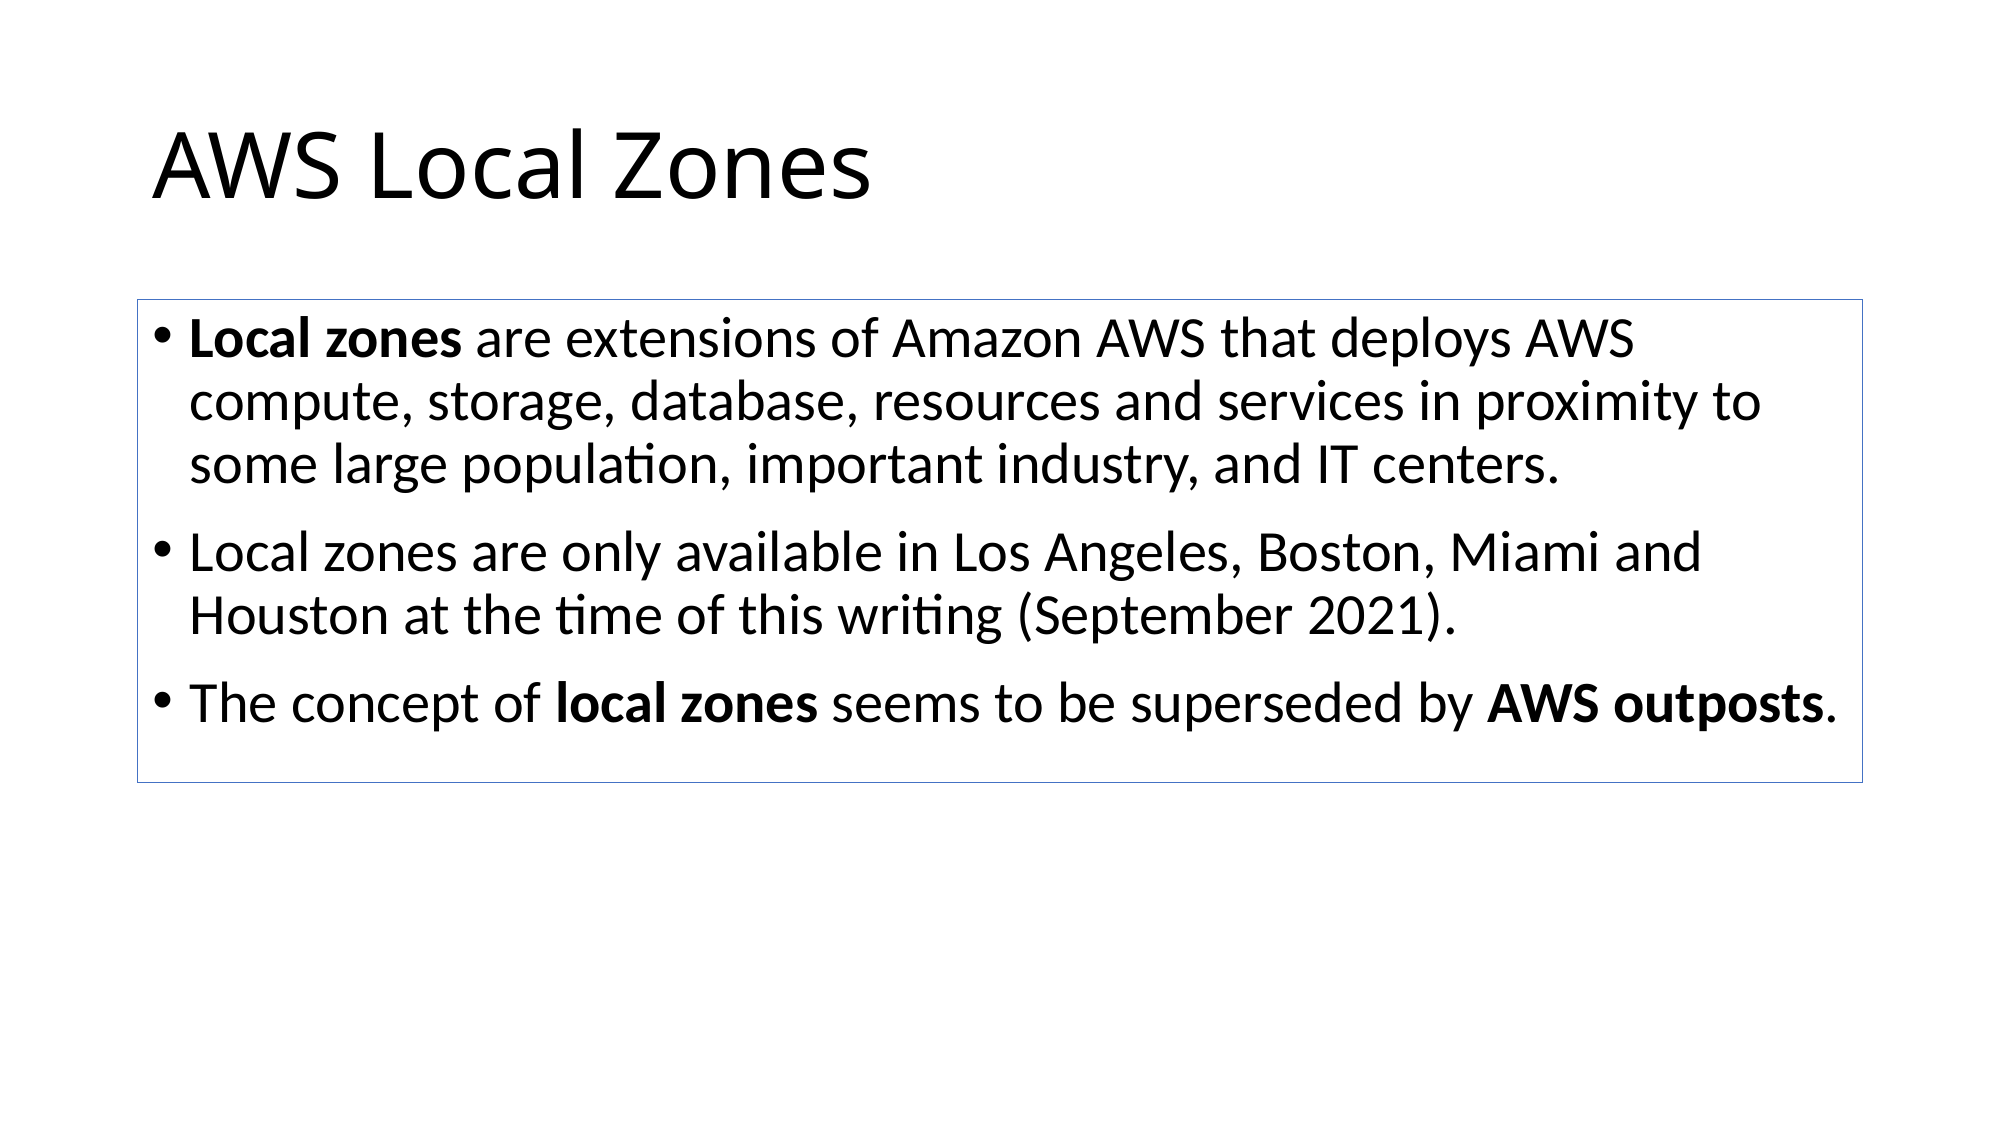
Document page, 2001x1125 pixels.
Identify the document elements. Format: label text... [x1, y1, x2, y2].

title AWS Local Zones [137, 59, 1863, 278]
list Local zones are extensions of Amazon AWS that deploys AWS compute, storage, database, resources and services in proximity to some large population, important industry, and IT centers. Local zones are only available in Los Angeles, Boston, Miami and Houston at the time of this writing (September 2021). The concept of local zones seems to be superseded by AWS outposts. [137, 299, 1863, 783]
